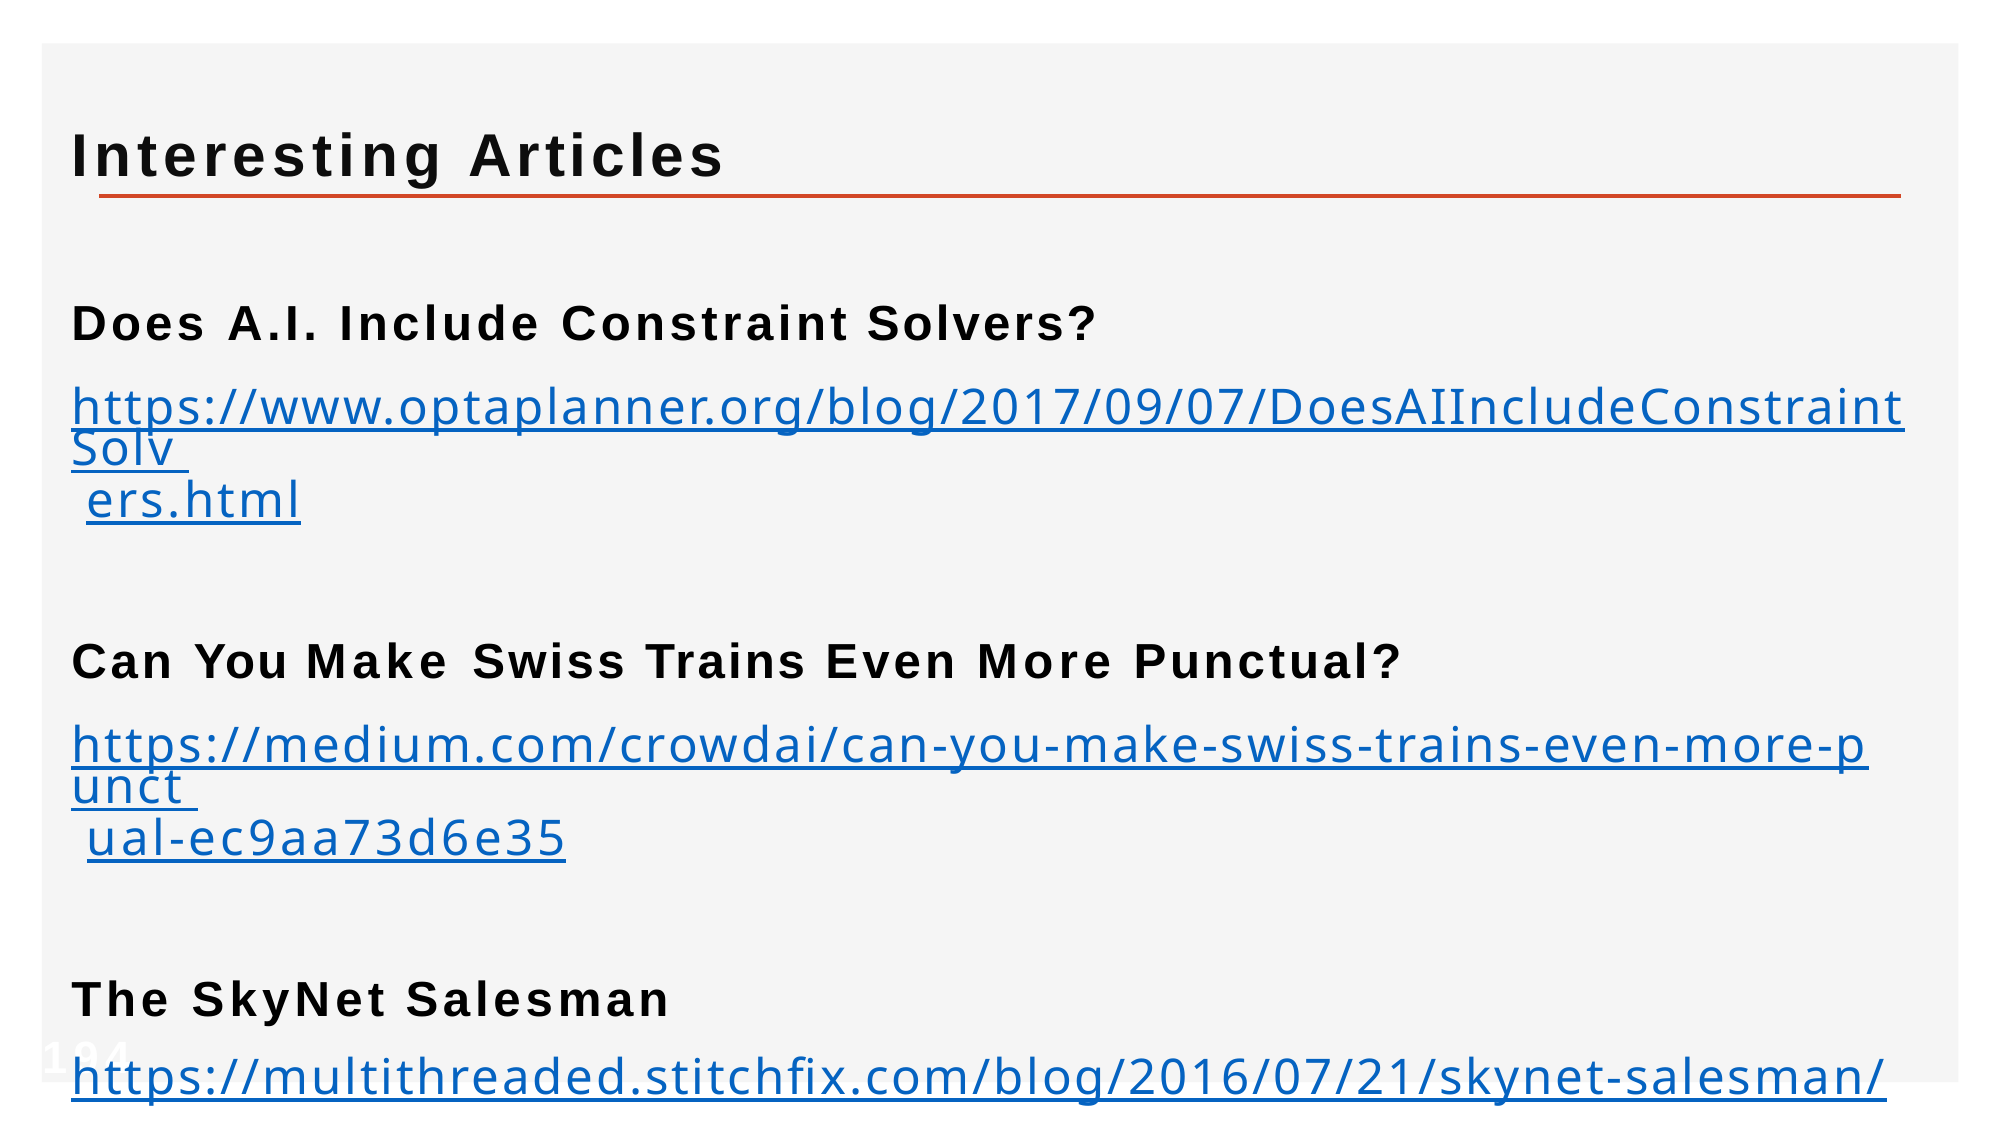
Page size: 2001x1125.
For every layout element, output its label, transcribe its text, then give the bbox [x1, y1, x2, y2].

text_box Does A.I. Include Constraint Solvers? https://www.optaplanner.org/blog/2017/09/07/DoesAIIncludeConstraintSolv ers.html Can You Make Swiss Trains Even More Punctual? https://medium.com/crowdai/can-you-make-swiss-trains-even-more-punct ual-ec9aa73d6e35 The SkyNet Salesman https://multithreaded.stitchfix.com/blog/2016/07/21/skynet-salesman/ [68, 268, 1922, 1030]
text_box 194 [36, 1028, 142, 1083]
title Interesting Articles [68, 0, 734, 189]
